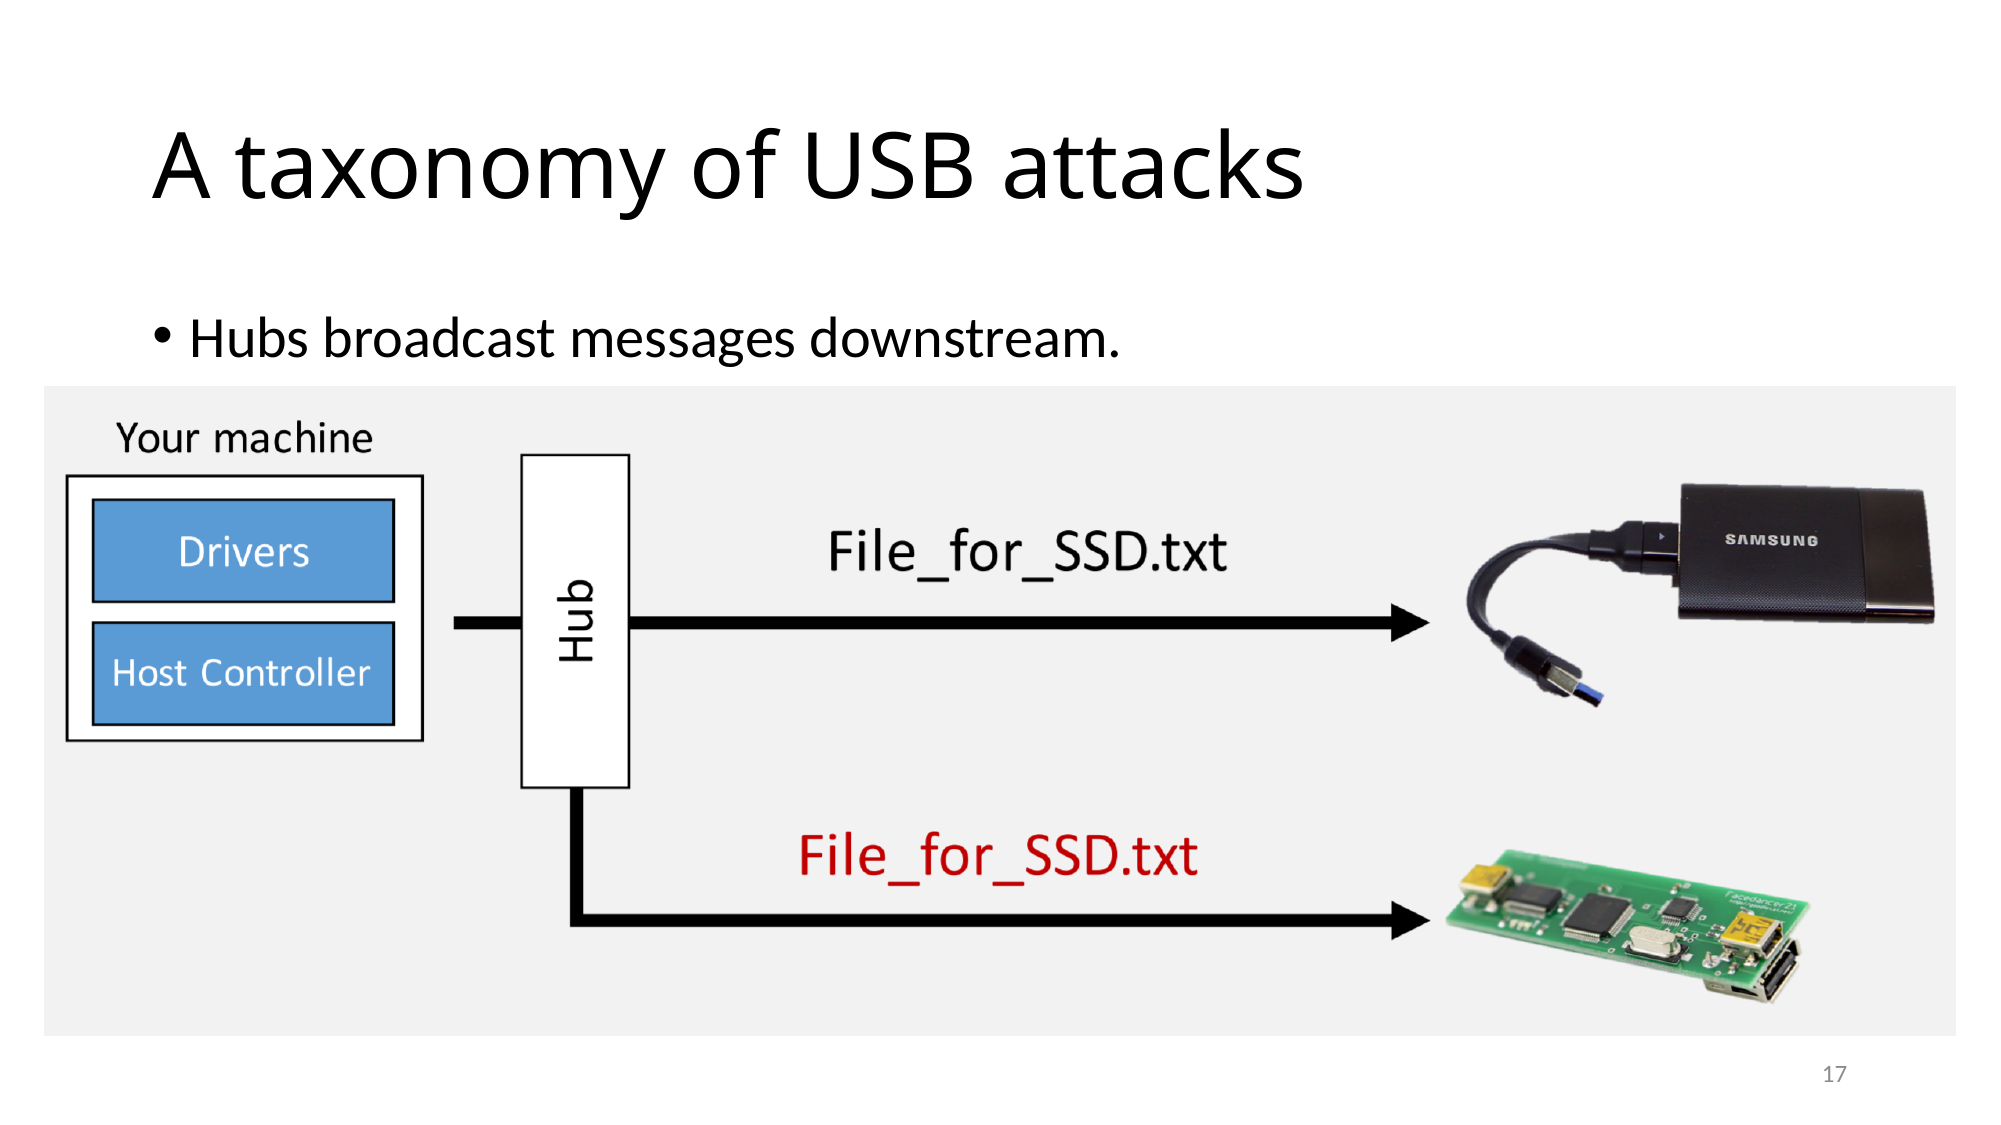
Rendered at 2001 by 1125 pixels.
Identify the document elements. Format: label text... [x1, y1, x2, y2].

picture [44, 386, 1956, 1036]
list Hubs broadcast messages downstream. [137, 299, 1863, 386]
slide_number 17 [1412, 1042, 1863, 1103]
title A taxonomy of USB attacks [137, 59, 1863, 278]
